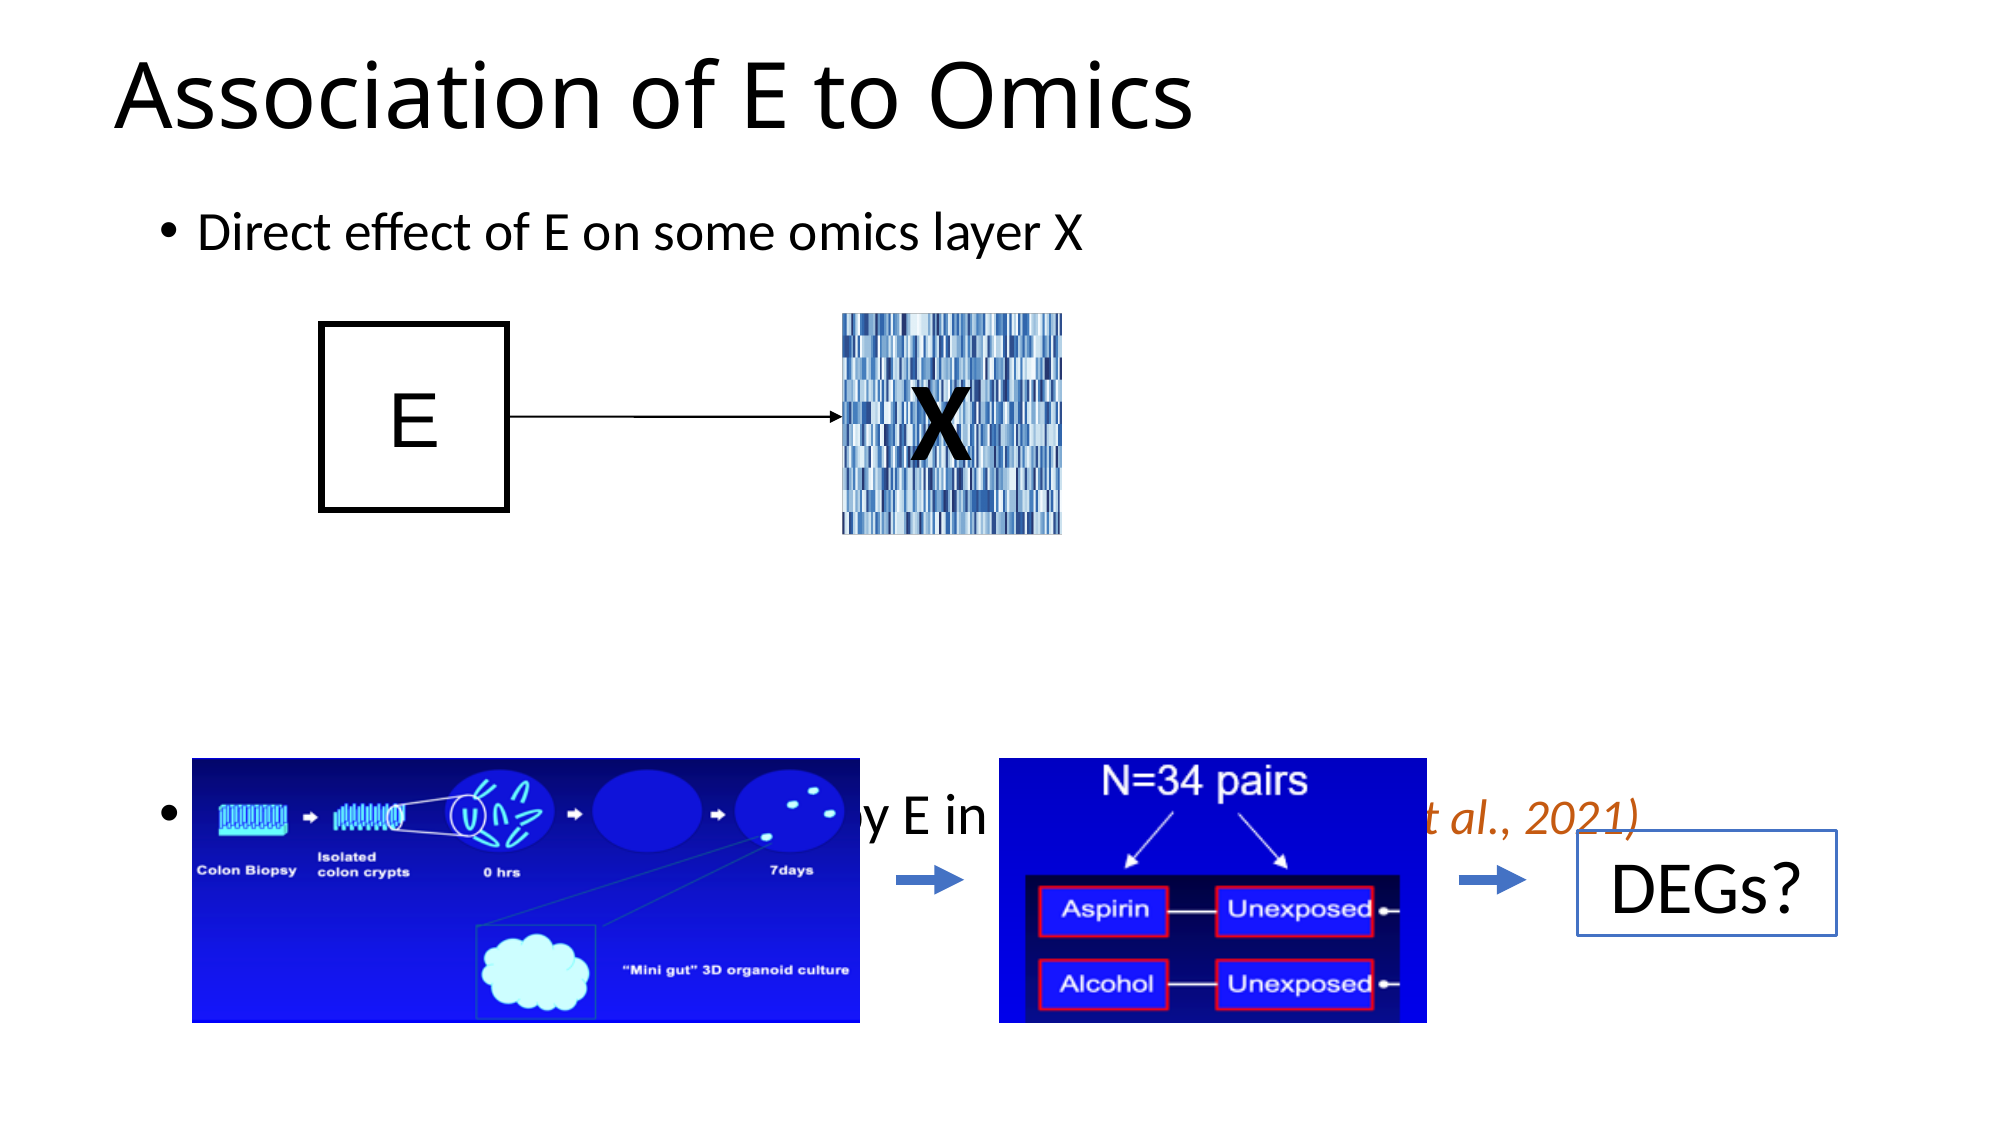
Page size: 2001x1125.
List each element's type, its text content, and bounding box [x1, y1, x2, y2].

text_box E [321, 323, 508, 510]
picture [839, 310, 1092, 563]
list Direct effect of E on some omics layer X e.g. differential expression by E in organoids (Devall et al., 2021) [144, 194, 1708, 931]
picture [192, 758, 860, 1023]
title Association of E to Omics [99, 5, 1900, 194]
text_box DEGs? [1577, 830, 1837, 936]
picture [999, 758, 1427, 1023]
